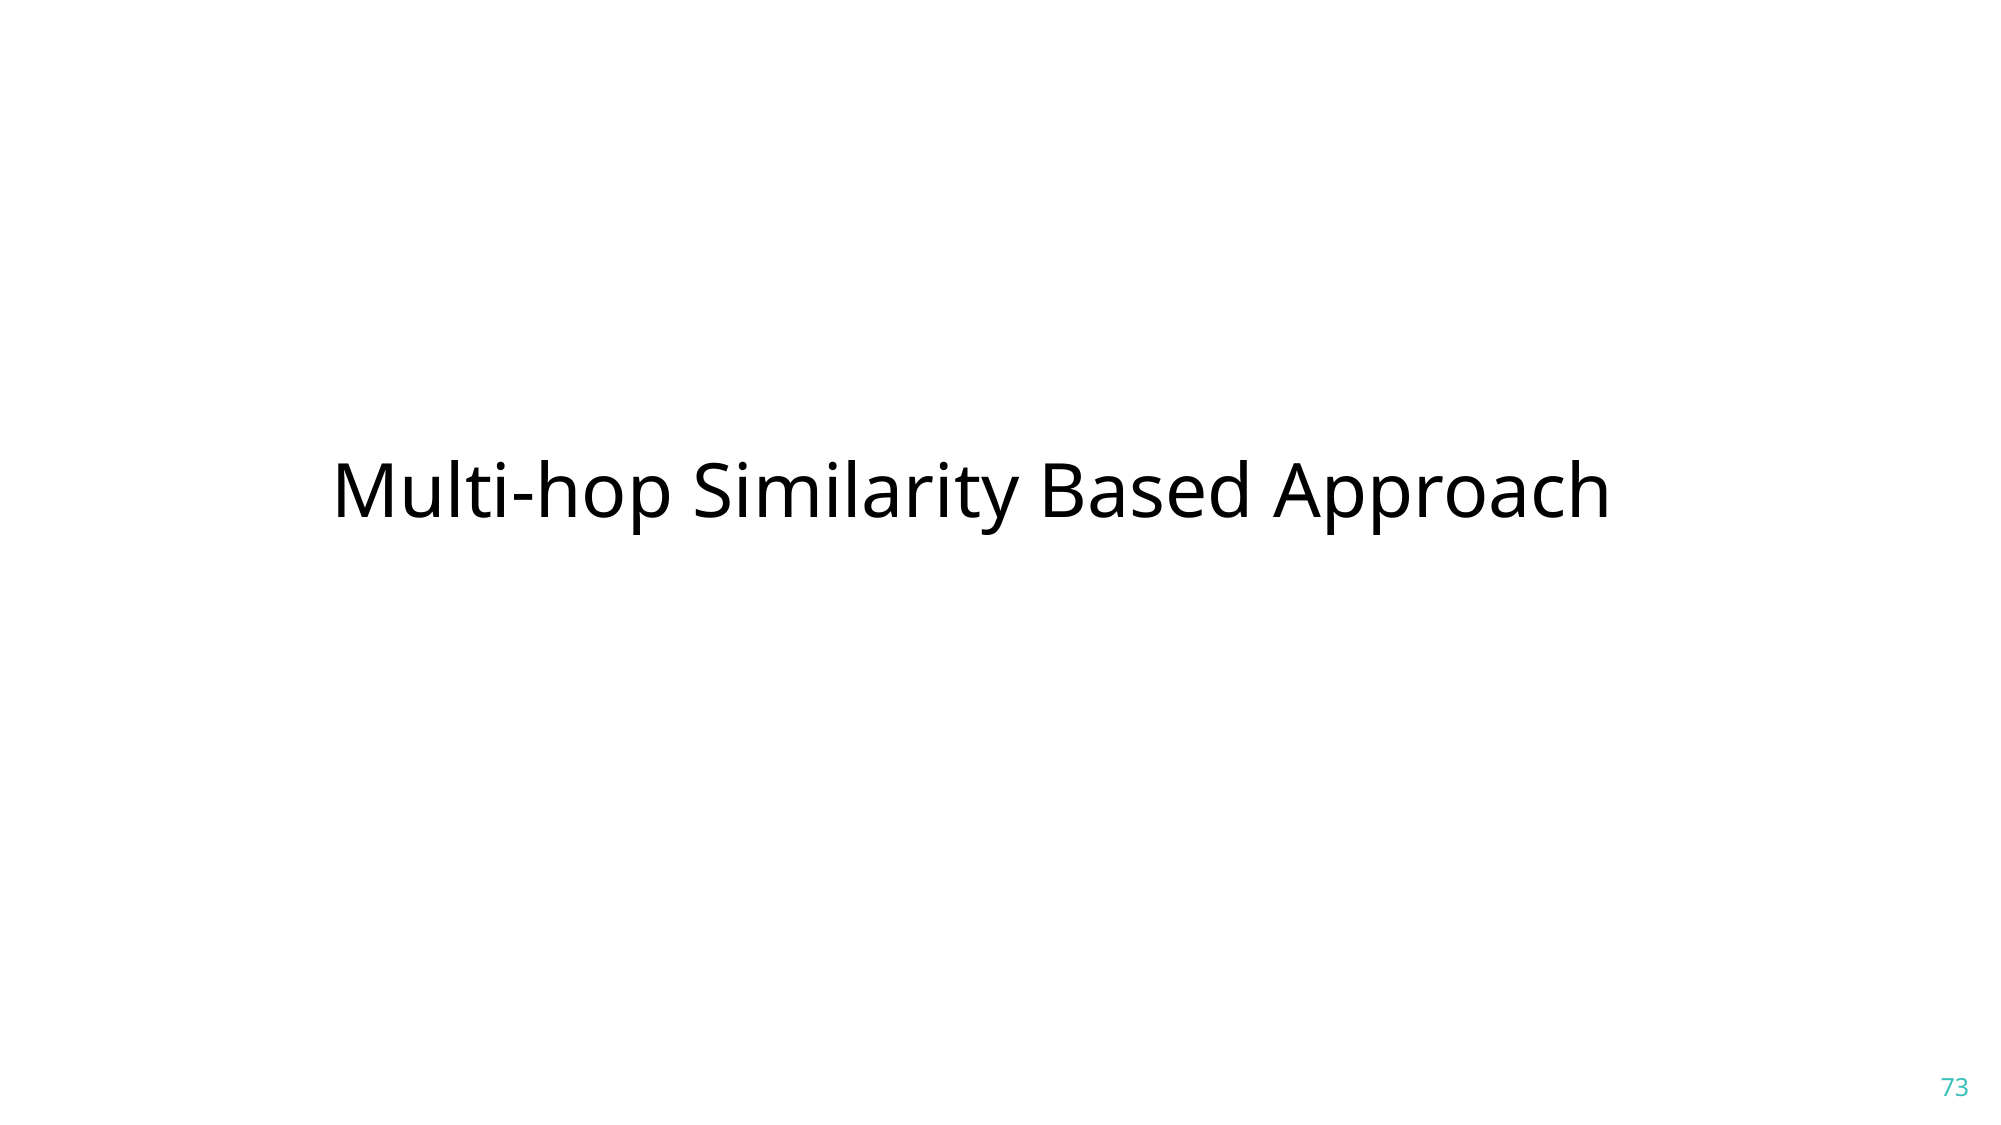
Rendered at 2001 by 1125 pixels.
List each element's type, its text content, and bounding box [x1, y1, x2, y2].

title Multi-hop Similarity Based Approach [162, 450, 1783, 638]
slide_number 73 [1864, 1056, 1985, 1125]
